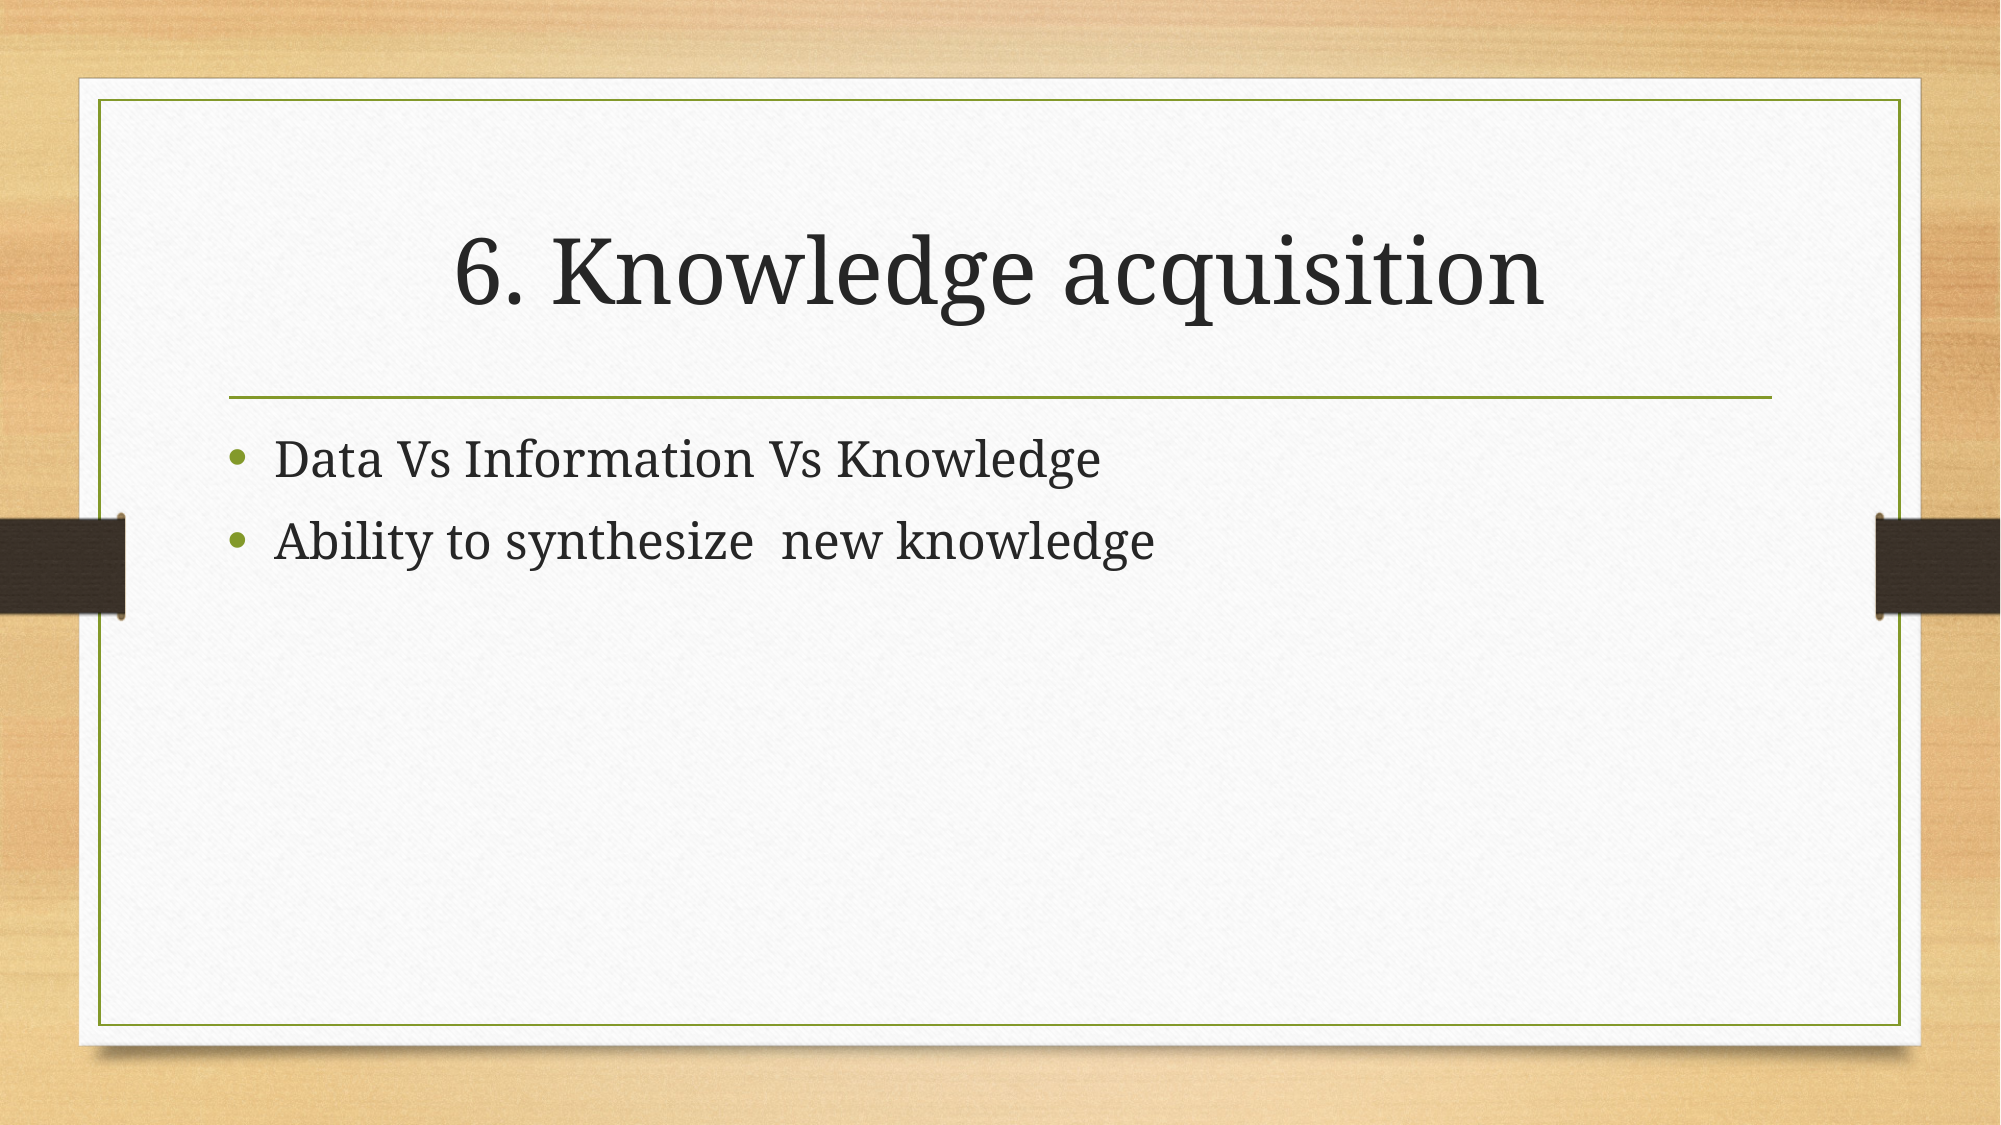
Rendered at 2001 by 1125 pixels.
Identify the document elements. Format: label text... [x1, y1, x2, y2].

list Data Vs Information Vs Knowledge Ability to synthesize new knowledge [212, 419, 1788, 964]
title 6. Knowledge acquisition [212, 161, 1788, 375]
picture [0, 0, 2001, 1125]
